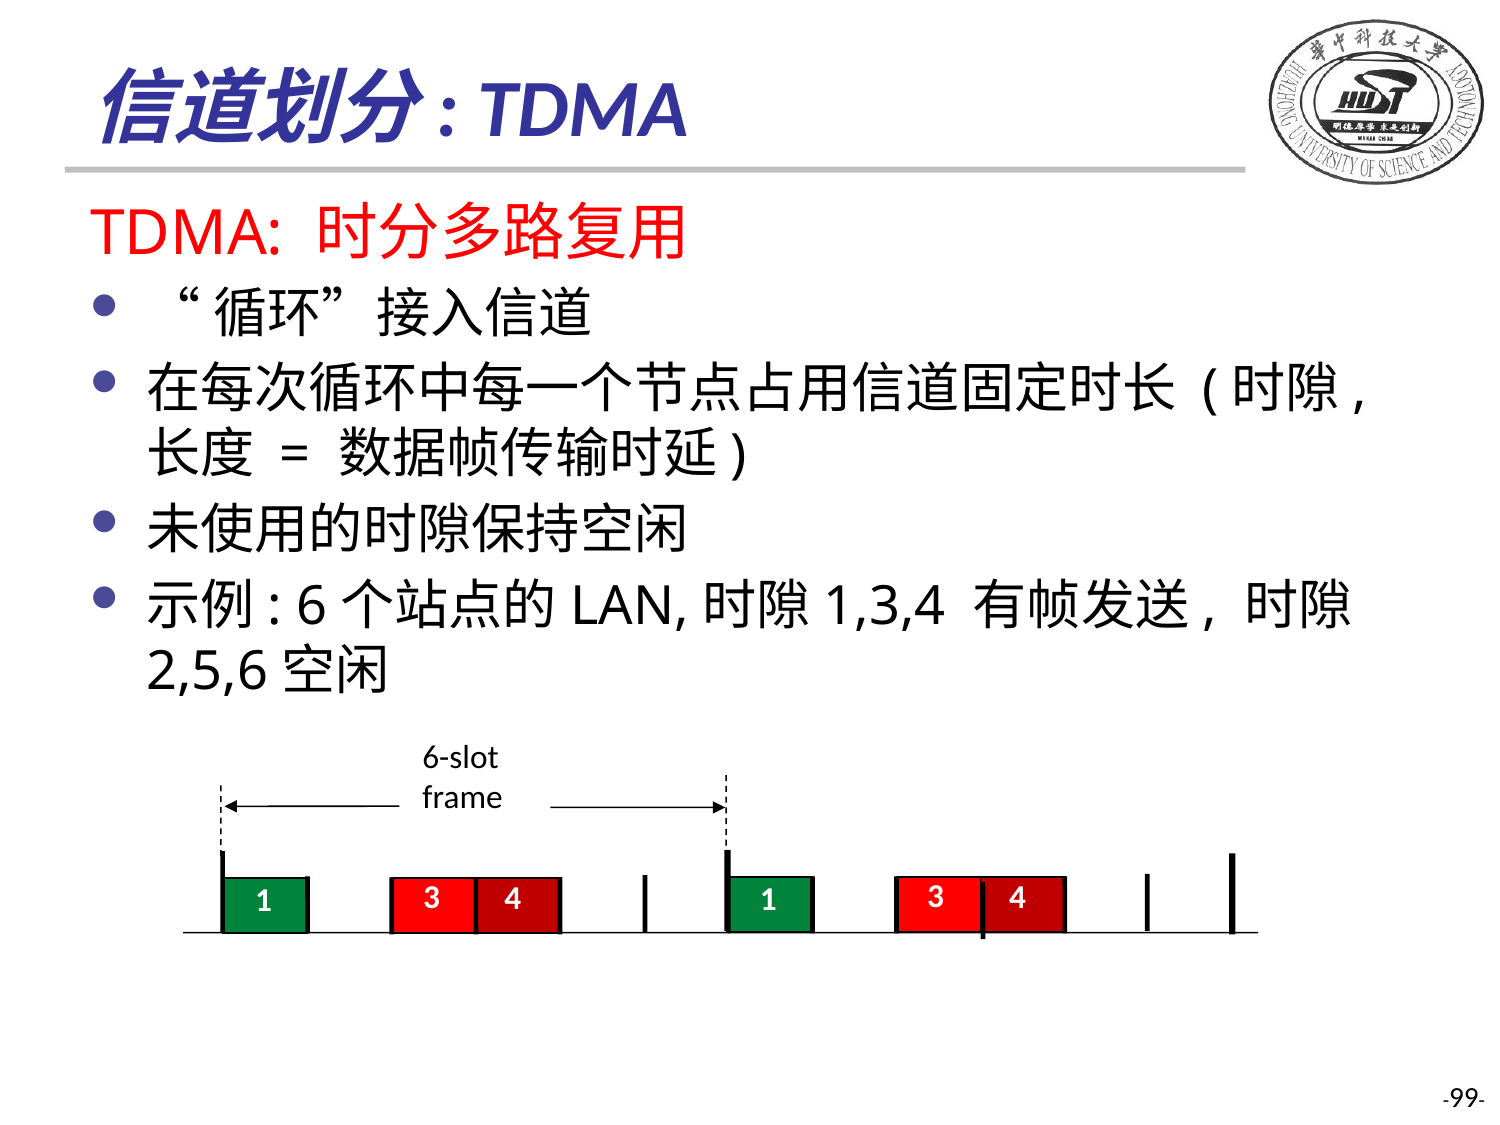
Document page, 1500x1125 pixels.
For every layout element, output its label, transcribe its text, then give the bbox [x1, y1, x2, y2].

title 信道划分: TDMA [76, 42, 1315, 160]
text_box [182, 727, 1259, 940]
slide_number -99- [1149, 1070, 1500, 1125]
picture [1257, 18, 1489, 185]
list TDMA: 时分多路复用 “循环”接入信道 在每次循环中每一个节点占用信道固定时长 (时隙, 长度 = 数据帧传输时延) 未使用的时隙保持空闲 示例: 6个站点的LAN,时隙1,3,4 有帧发送, 时隙2,5,6空闲 [75, 184, 1425, 1059]
